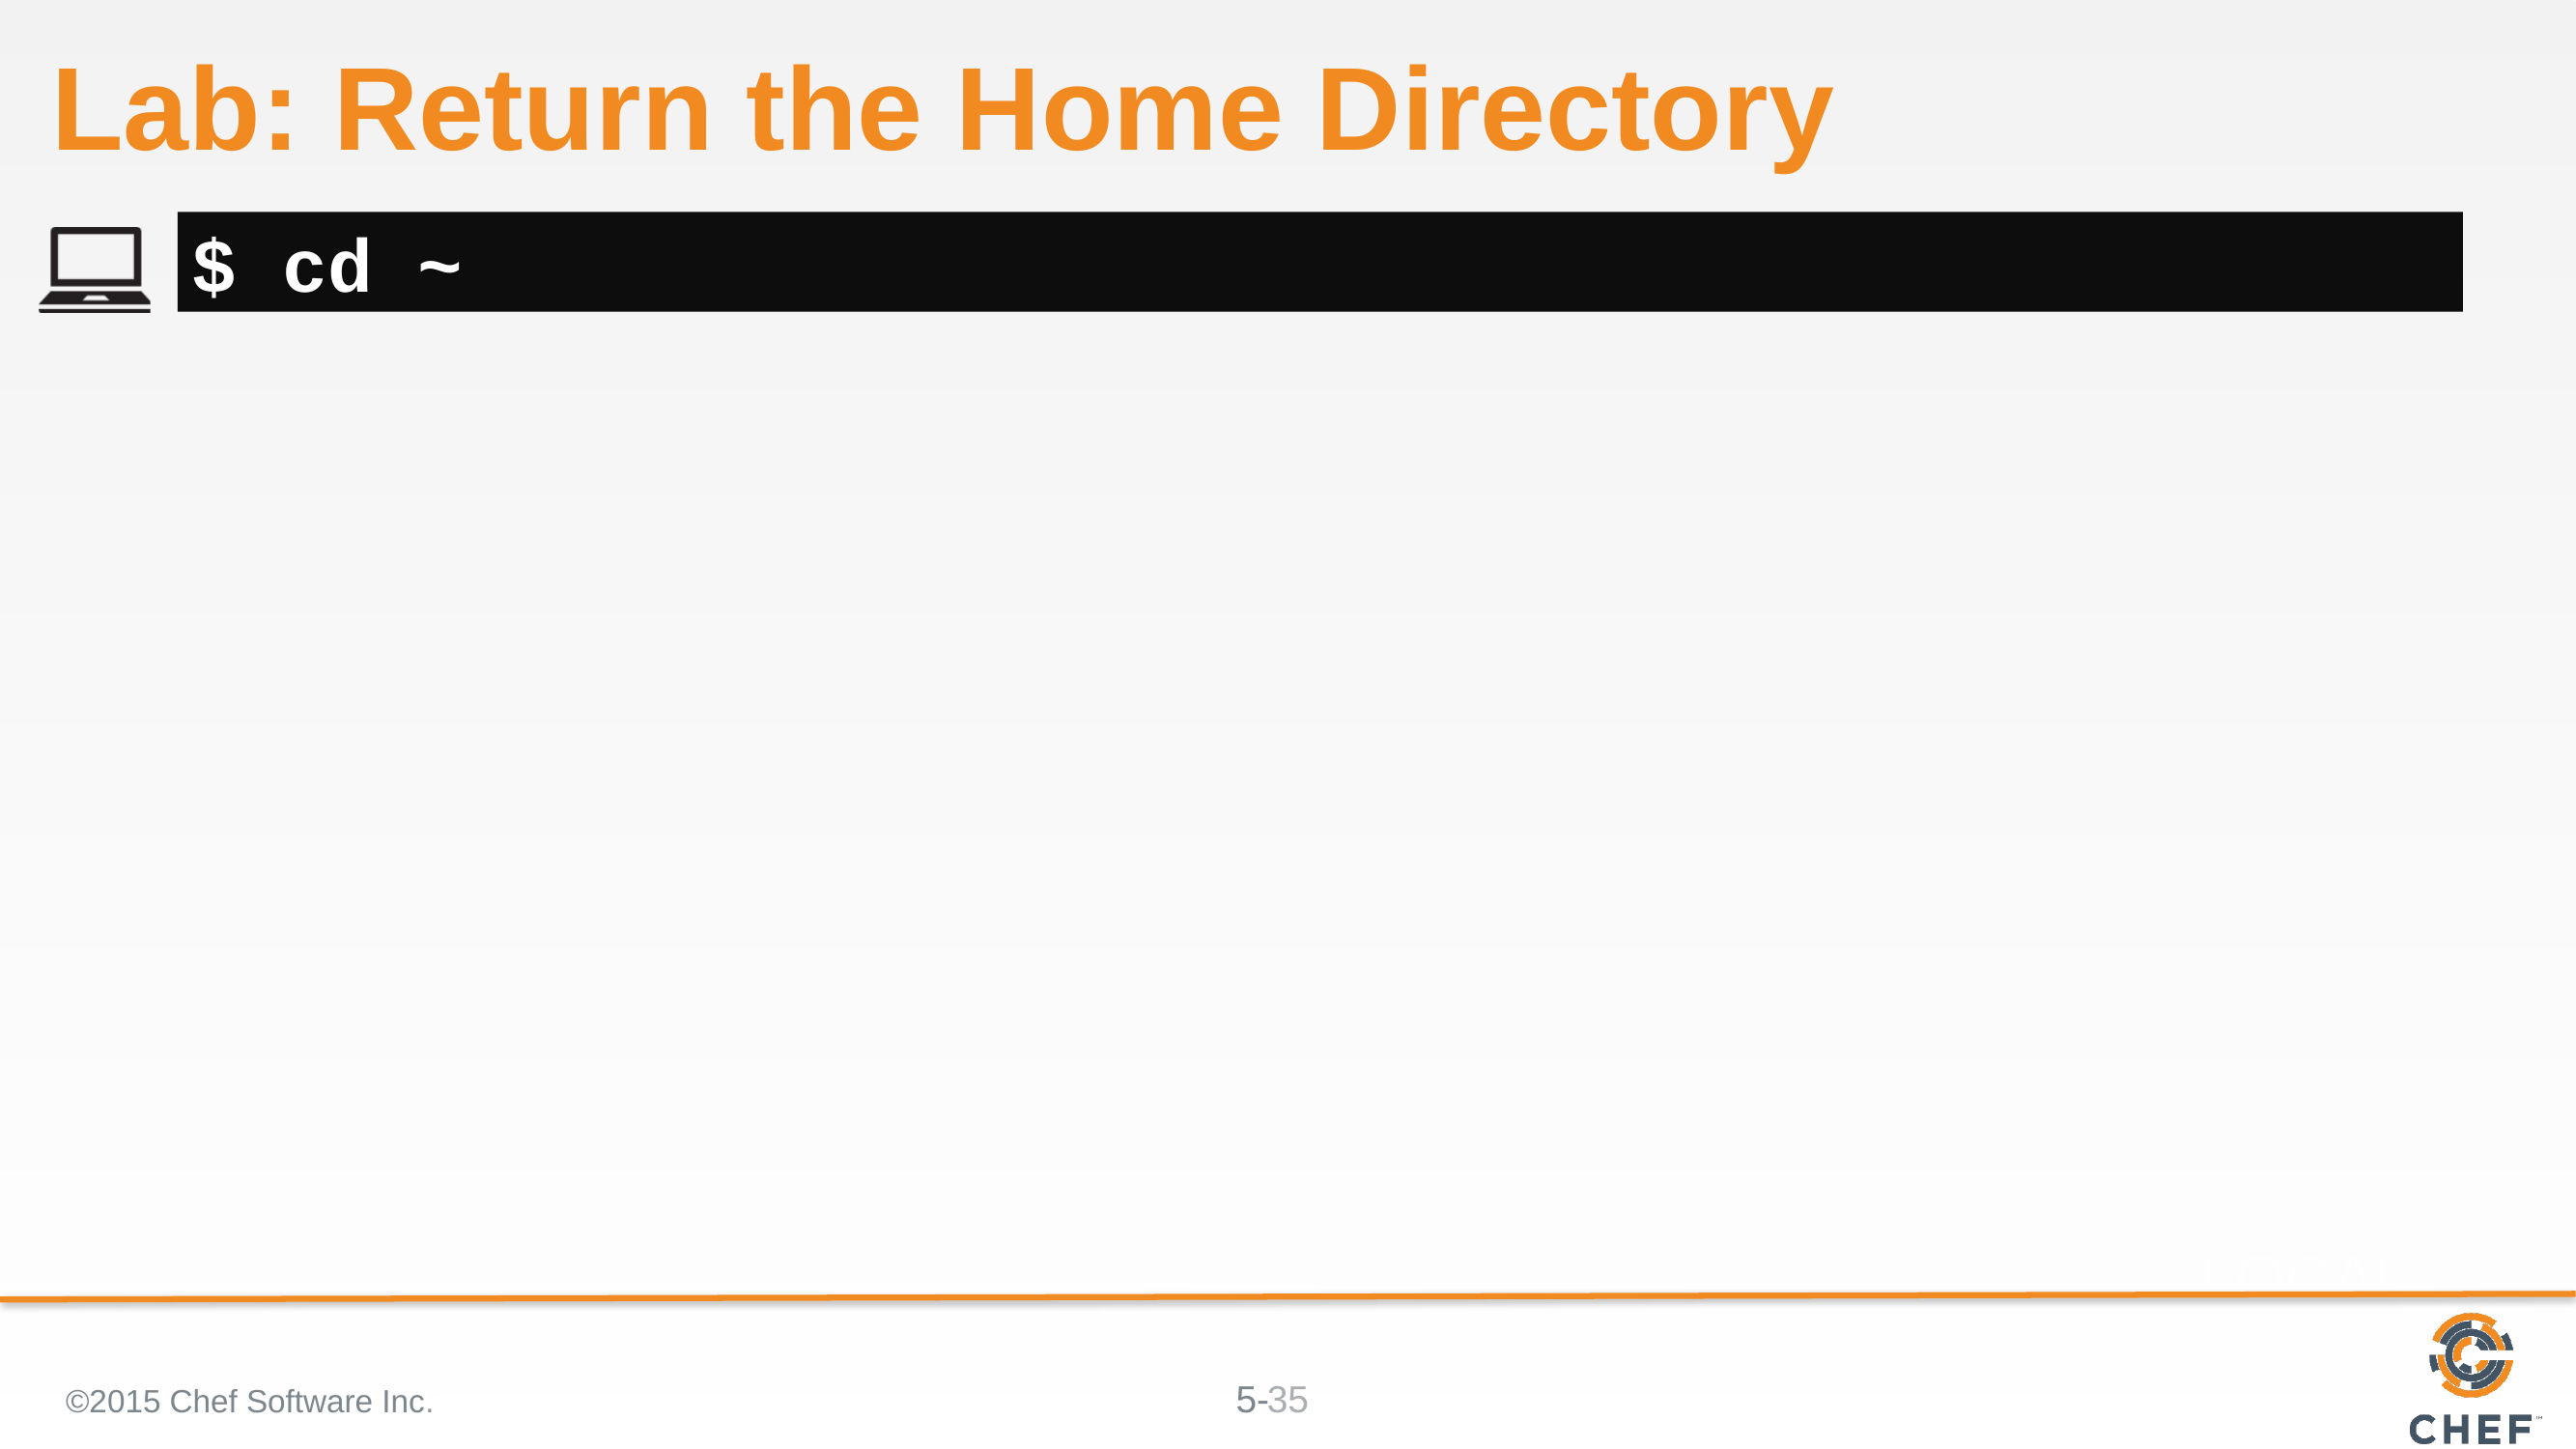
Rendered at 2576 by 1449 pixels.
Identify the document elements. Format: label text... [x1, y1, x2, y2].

slide_number 35 [998, 1359, 1578, 1437]
title Lab: Return the Home Directory [51, 48, 2539, 188]
footer ©2015 Chef Software Inc. [51, 1359, 952, 1440]
picture [2399, 1297, 2550, 1449]
list $ cd ~ [177, 212, 2463, 312]
